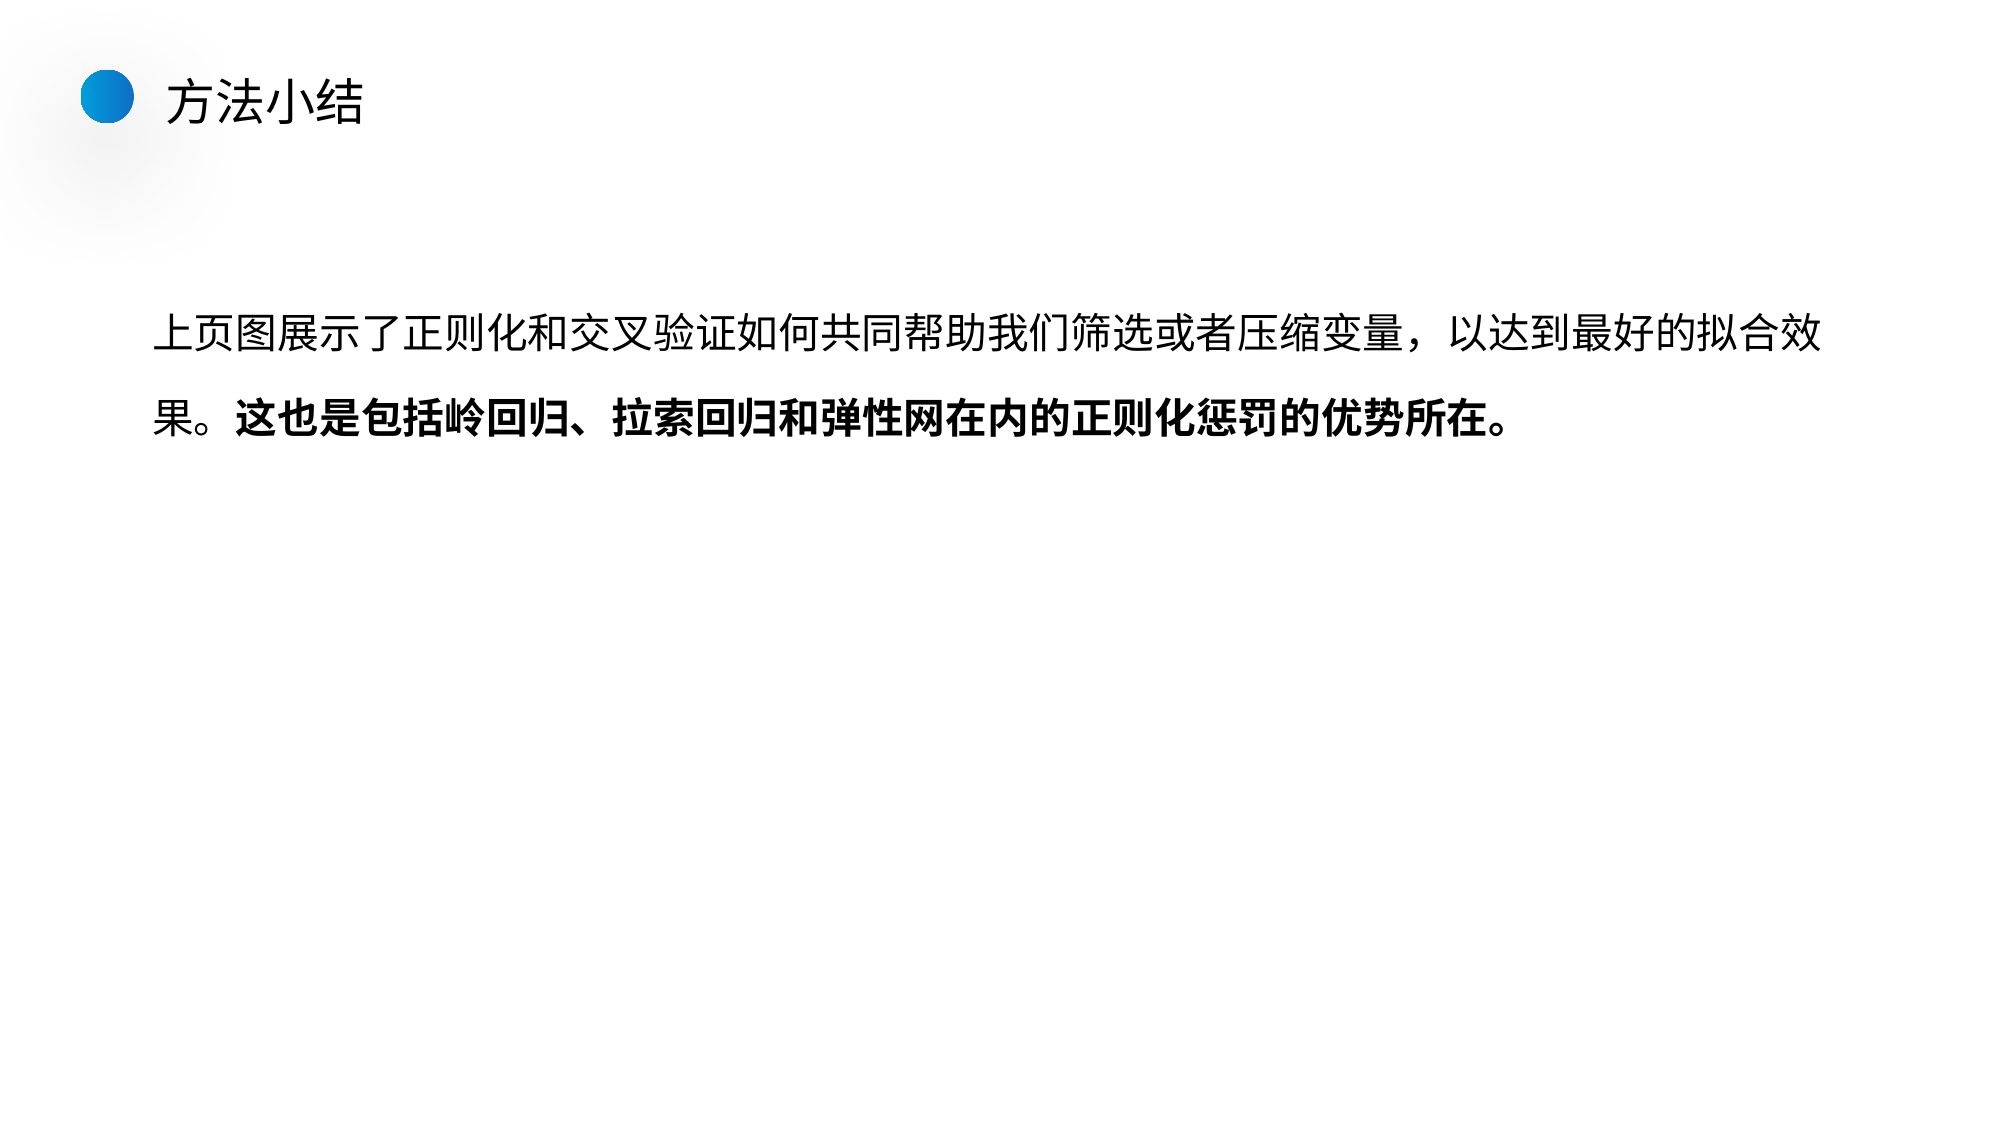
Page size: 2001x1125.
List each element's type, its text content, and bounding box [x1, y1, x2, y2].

list 上页图展示了正则化和交叉验证如何共同帮助我们筛选或者压缩变量，以达到最好的拟合效果。这也是包括岭回归、拉索回归和弹性网在内的正则化惩罚的优势所在。 [137, 263, 1863, 1038]
text_box [79, 68, 135, 125]
text_box 方法小结 [150, 62, 1219, 138]
